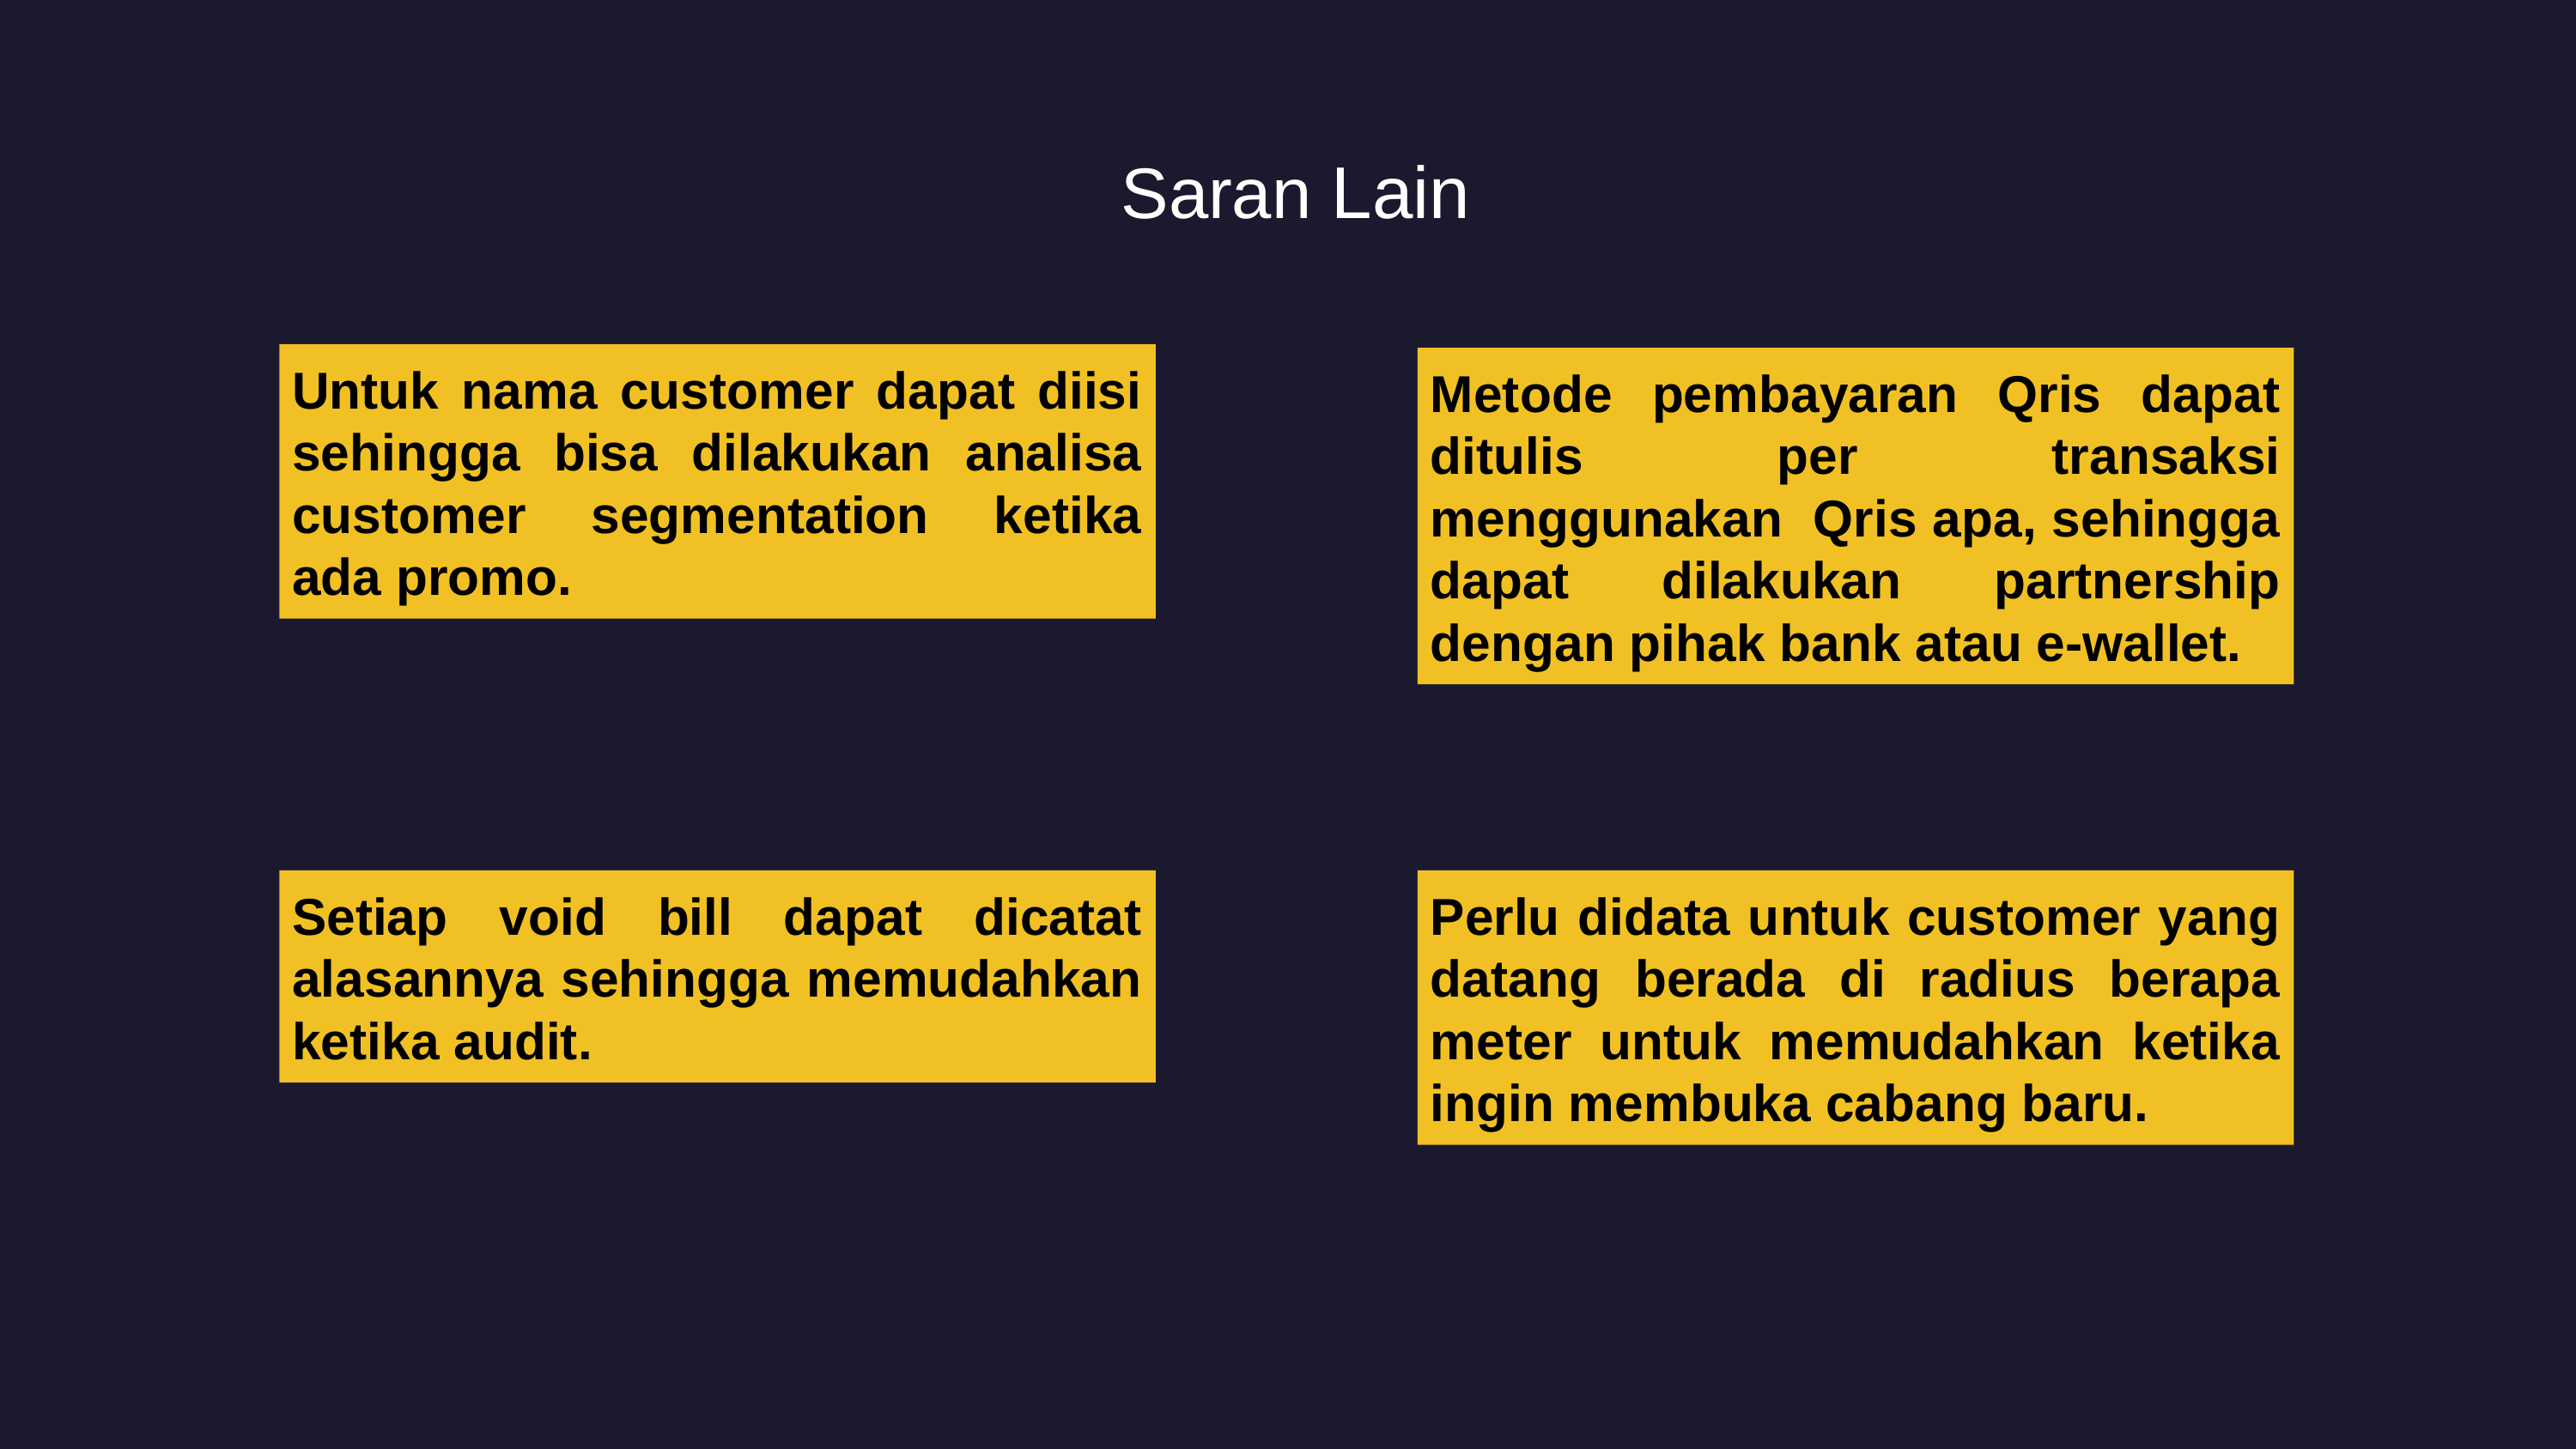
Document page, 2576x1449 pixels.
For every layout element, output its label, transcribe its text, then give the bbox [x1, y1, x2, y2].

text_box Saran Lain [852, 132, 1760, 246]
text_box Setiap void bill dapat dicatat alasannya sehingga memudahkan ketika audit. [279, 870, 1156, 1083]
text_box Metode pembayaran Qris dapat ditulis per transaksi menggunakan Qris apa, sehingga dapat dilakukan partnership dengan pihak bank atau e-wallet. [1417, 348, 2294, 685]
text_box Untuk nama customer dapat diisi sehingga bisa dilakukan analisa customer segmentation ketika ada promo. [279, 343, 1156, 619]
text_box Perlu didata untuk customer yang datang berada di radius berapa meter untuk memudahkan ketika ingin membuka cabang baru. [1417, 870, 2294, 1145]
